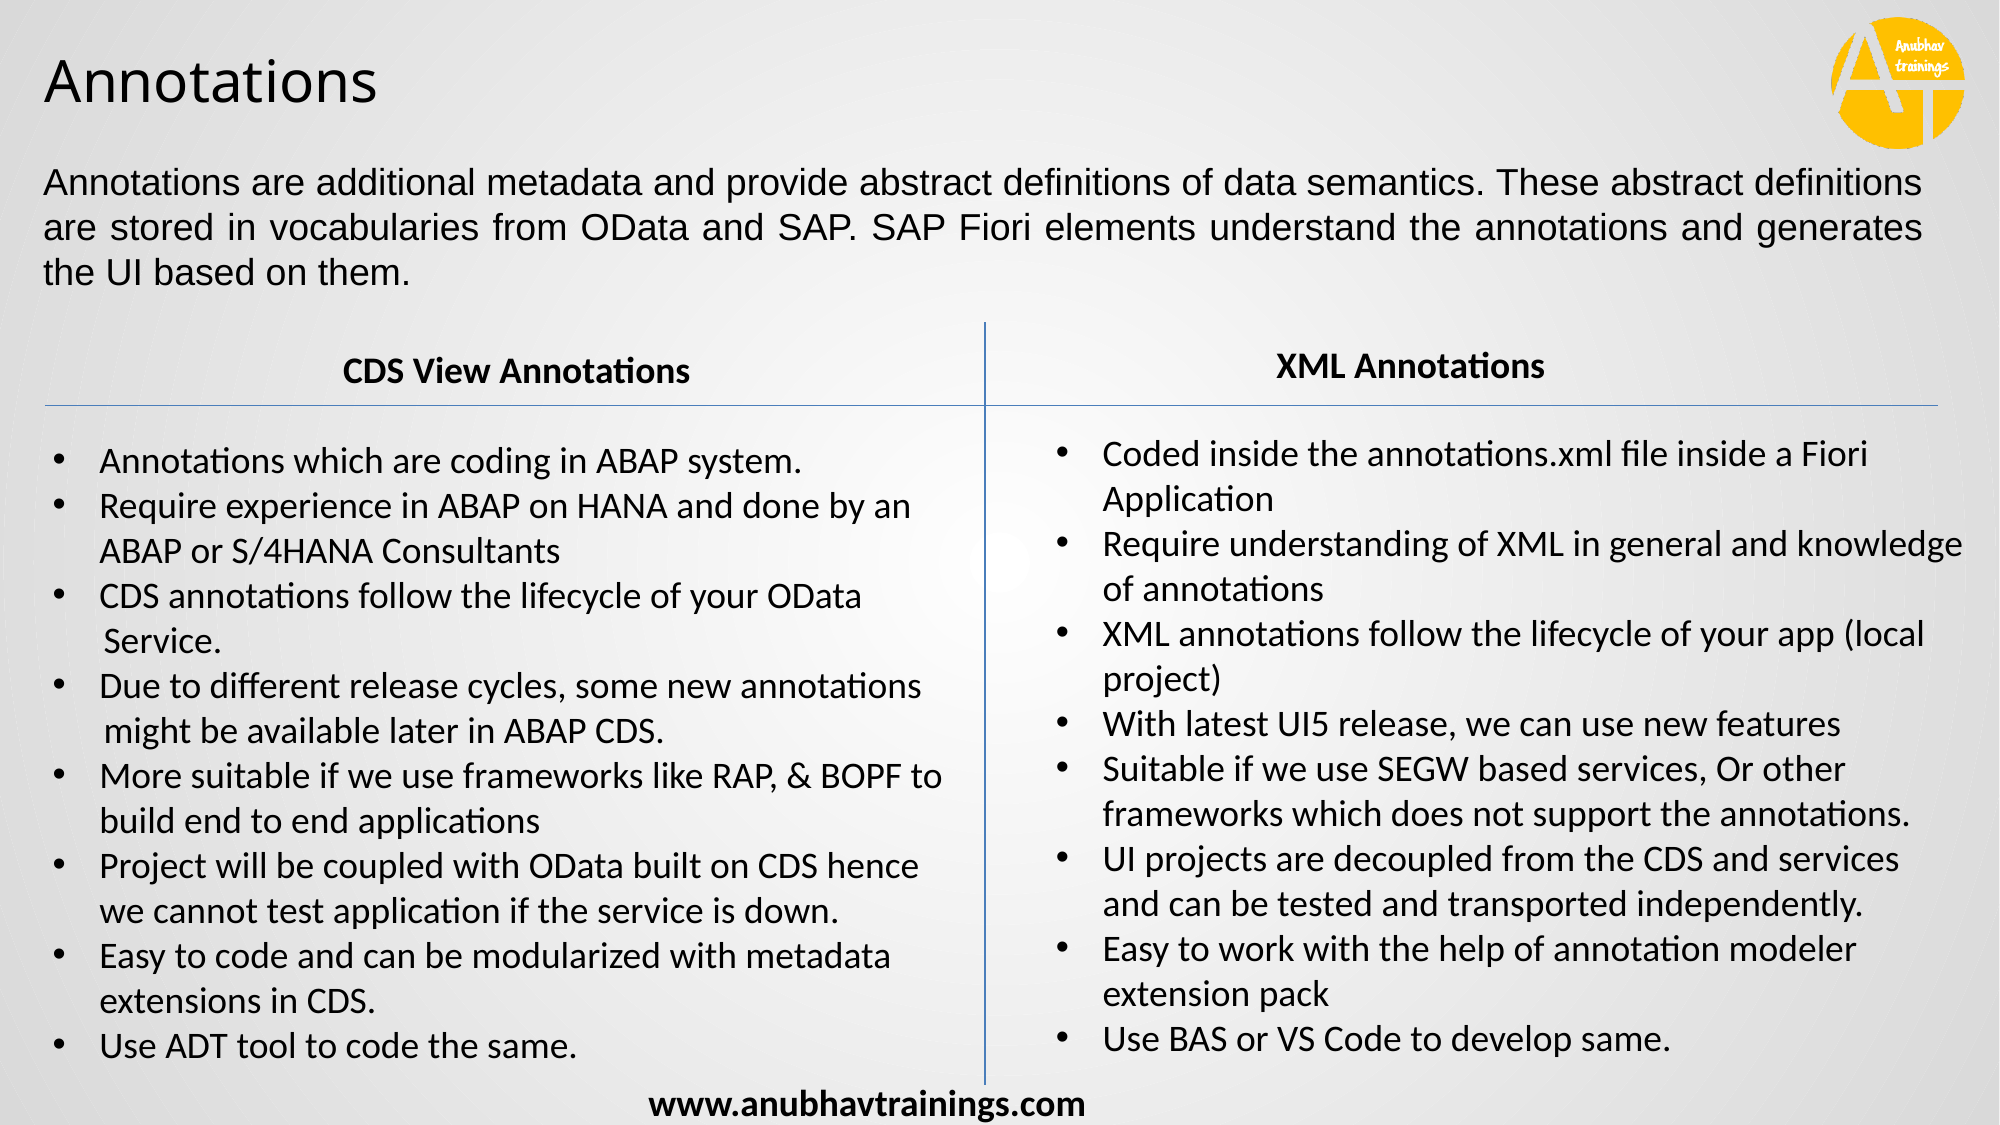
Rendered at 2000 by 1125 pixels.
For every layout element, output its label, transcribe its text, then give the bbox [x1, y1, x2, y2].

picture [1818, 8, 1972, 160]
text_box Annotations which are coding in ABAP system. Require experience in ABAP on HANA and done by an ABAP or S/4HANA Consultants CDS annotations follow the lifecycle of your OData Service. Due to different release cycles, some new annotations might be available later in ABAP CDS. More suitable if we use frameworks like RAP, & BOPF to build end to end applications Project will be coupled with OData built on CDS hence we cannot test application if the service is down. Easy to code and can be modularized with metadata extensions in CDS. Use ADT tool to code the same. [37, 428, 978, 1118]
text_box XML Annotations [1261, 333, 1788, 394]
text_box Annotations are additional metadata and provide abstract definitions of data semantics. These abstract definitions are stored in vocabularies from OData and SAP. SAP Fiori elements understand the annotations and generates the UI based on them. [28, 150, 1939, 300]
text_box Coded inside the annotations.xml file inside a Fiori Application Require understanding of XML in general and knowledge of annotations XML annotations follow the lifecycle of your app (local project) With latest UI5 release, we can use new features Suitable if we use SEGW based services, Or other frameworks which does not support the annotations. UI projects are decoupled from the CDS and services and can be tested and transported independently. Easy to work with the help of annotation modeler extension pack Use BAS or VS Code to develop same. [1041, 421, 1981, 1066]
text_box www.anubhavtrainings.com [633, 1071, 1216, 1125]
text_box Annotations [24, 21, 1813, 138]
text_box CDS View Annotations [328, 338, 854, 399]
